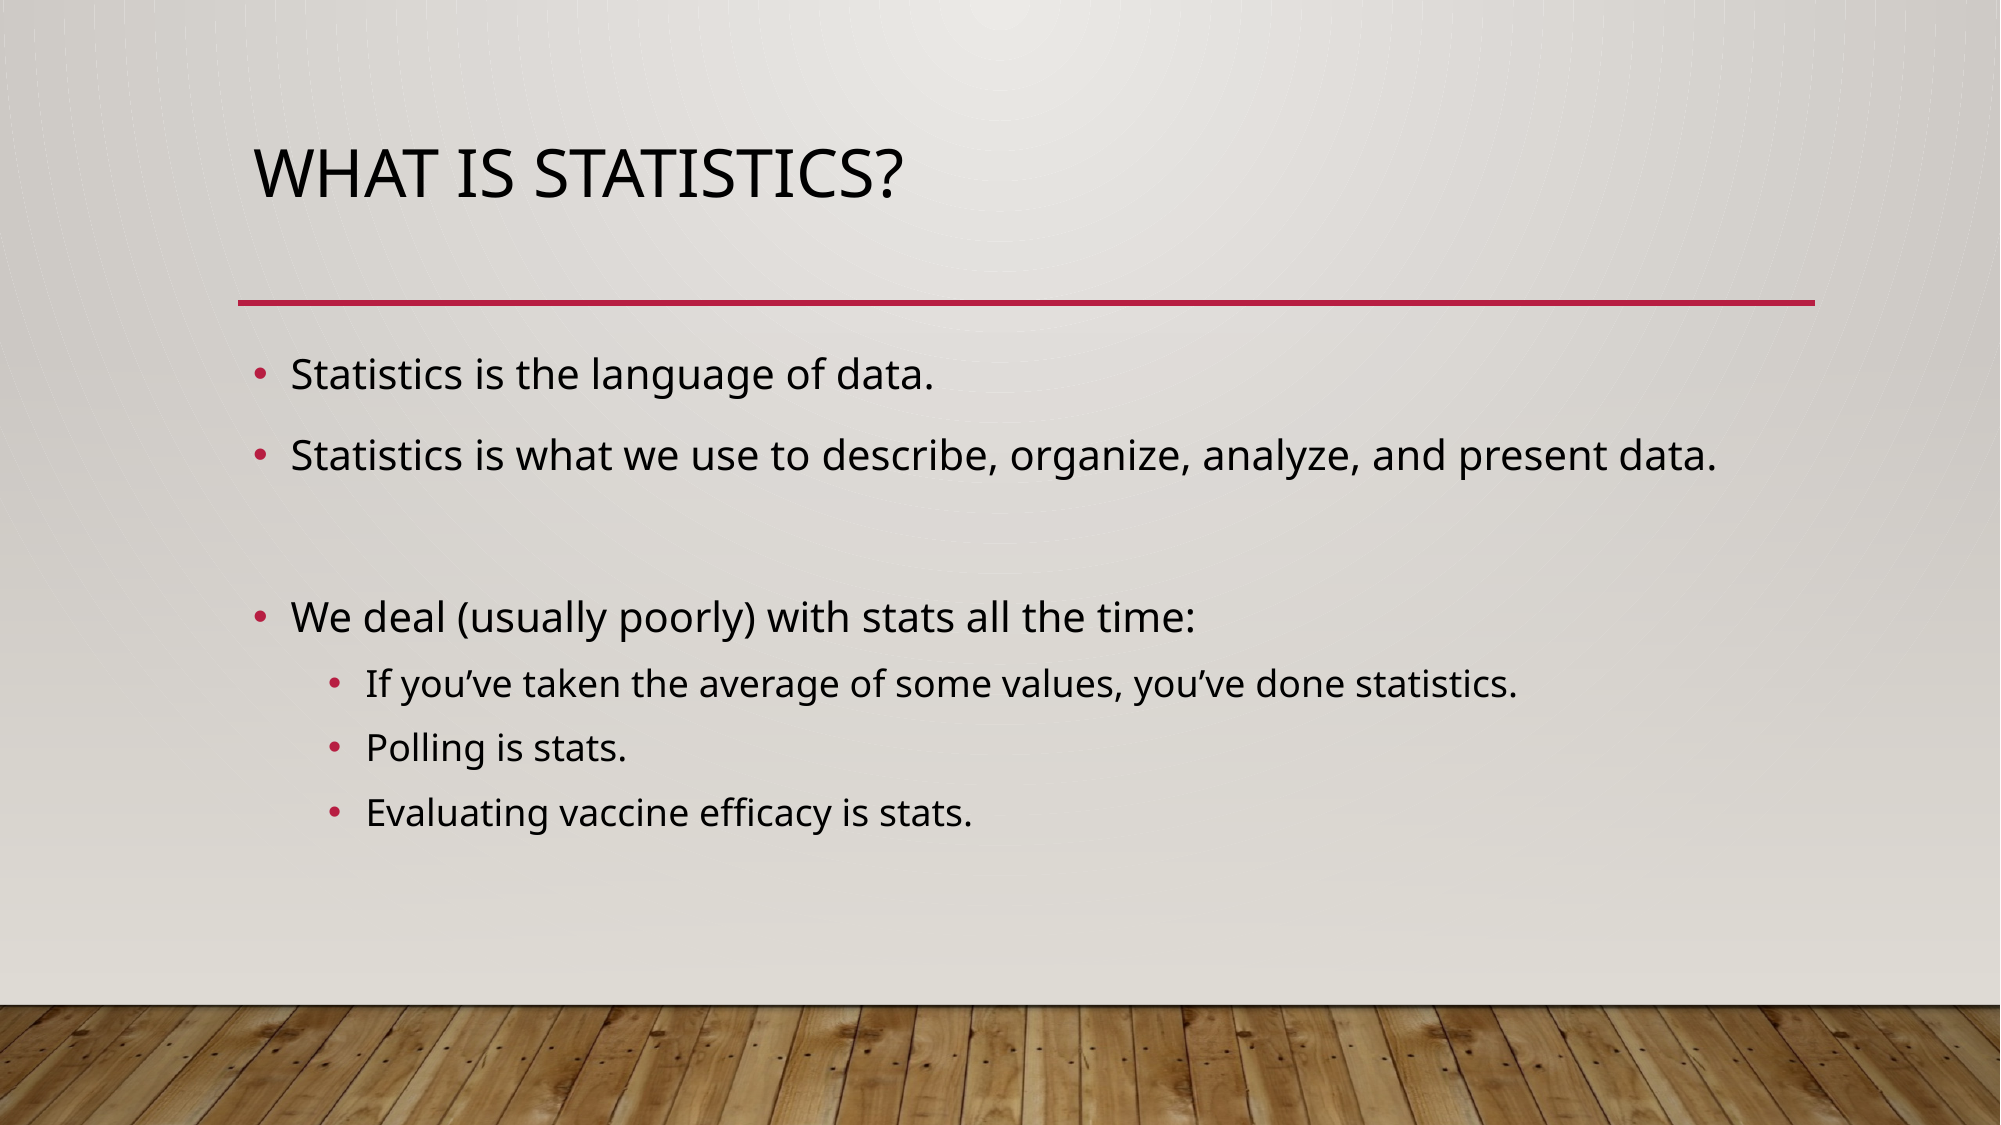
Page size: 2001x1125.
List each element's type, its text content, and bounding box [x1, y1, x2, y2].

picture [0, 1005, 2000, 1125]
title What is Statistics? [238, 131, 1814, 305]
list Statistics is the language of data. Statistics is what we use to describe, organize, analyze, and present data. We deal (usually poorly) with stats all the time: If you’ve taken the average of some values, you’ve done statistics. Polling is stats. Evaluating vaccine efficacy is stats. [238, 330, 1814, 993]
